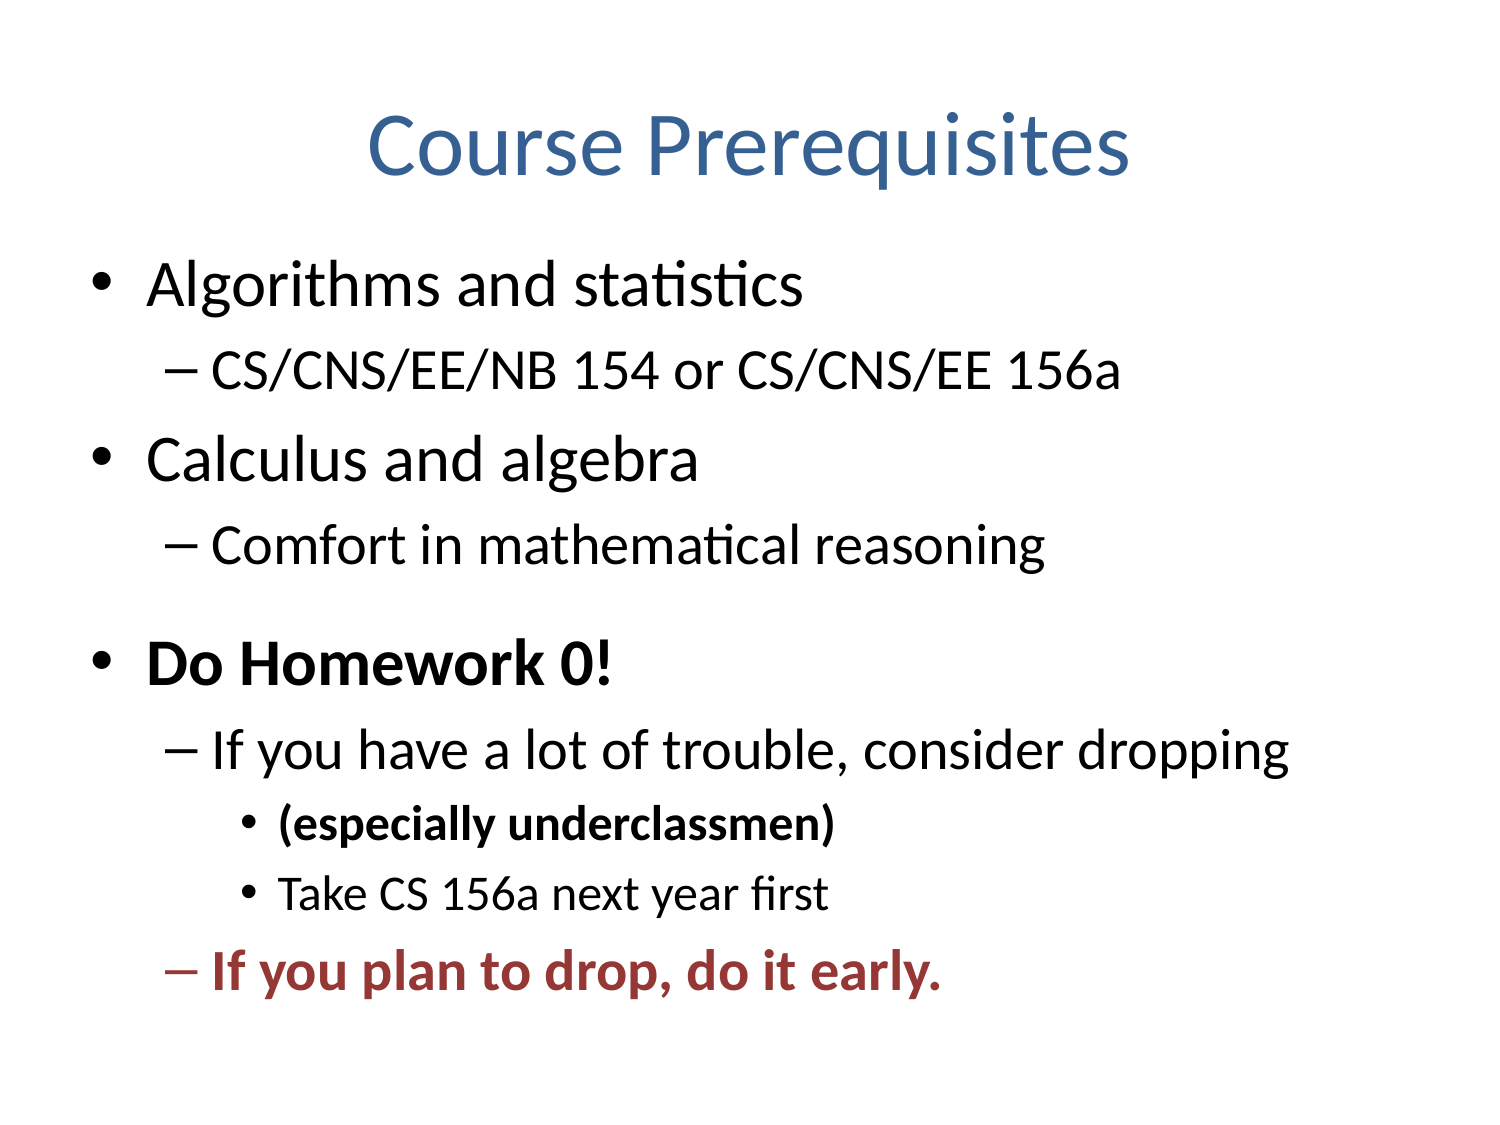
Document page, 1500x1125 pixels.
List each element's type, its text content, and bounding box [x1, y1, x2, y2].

list Algorithms and statistics CS/CNS/EE/NB 154 or CS/CNS/EE 156a Calculus and algebra Comfort in mathematical reasoning Do Homework 0! If you have a lot of trouble, consider dropping (especially underclassmen) Take CS 156a next year first If you plan to drop, do it early. [75, 232, 1425, 1080]
title Course Prerequisites [75, 45, 1425, 232]
